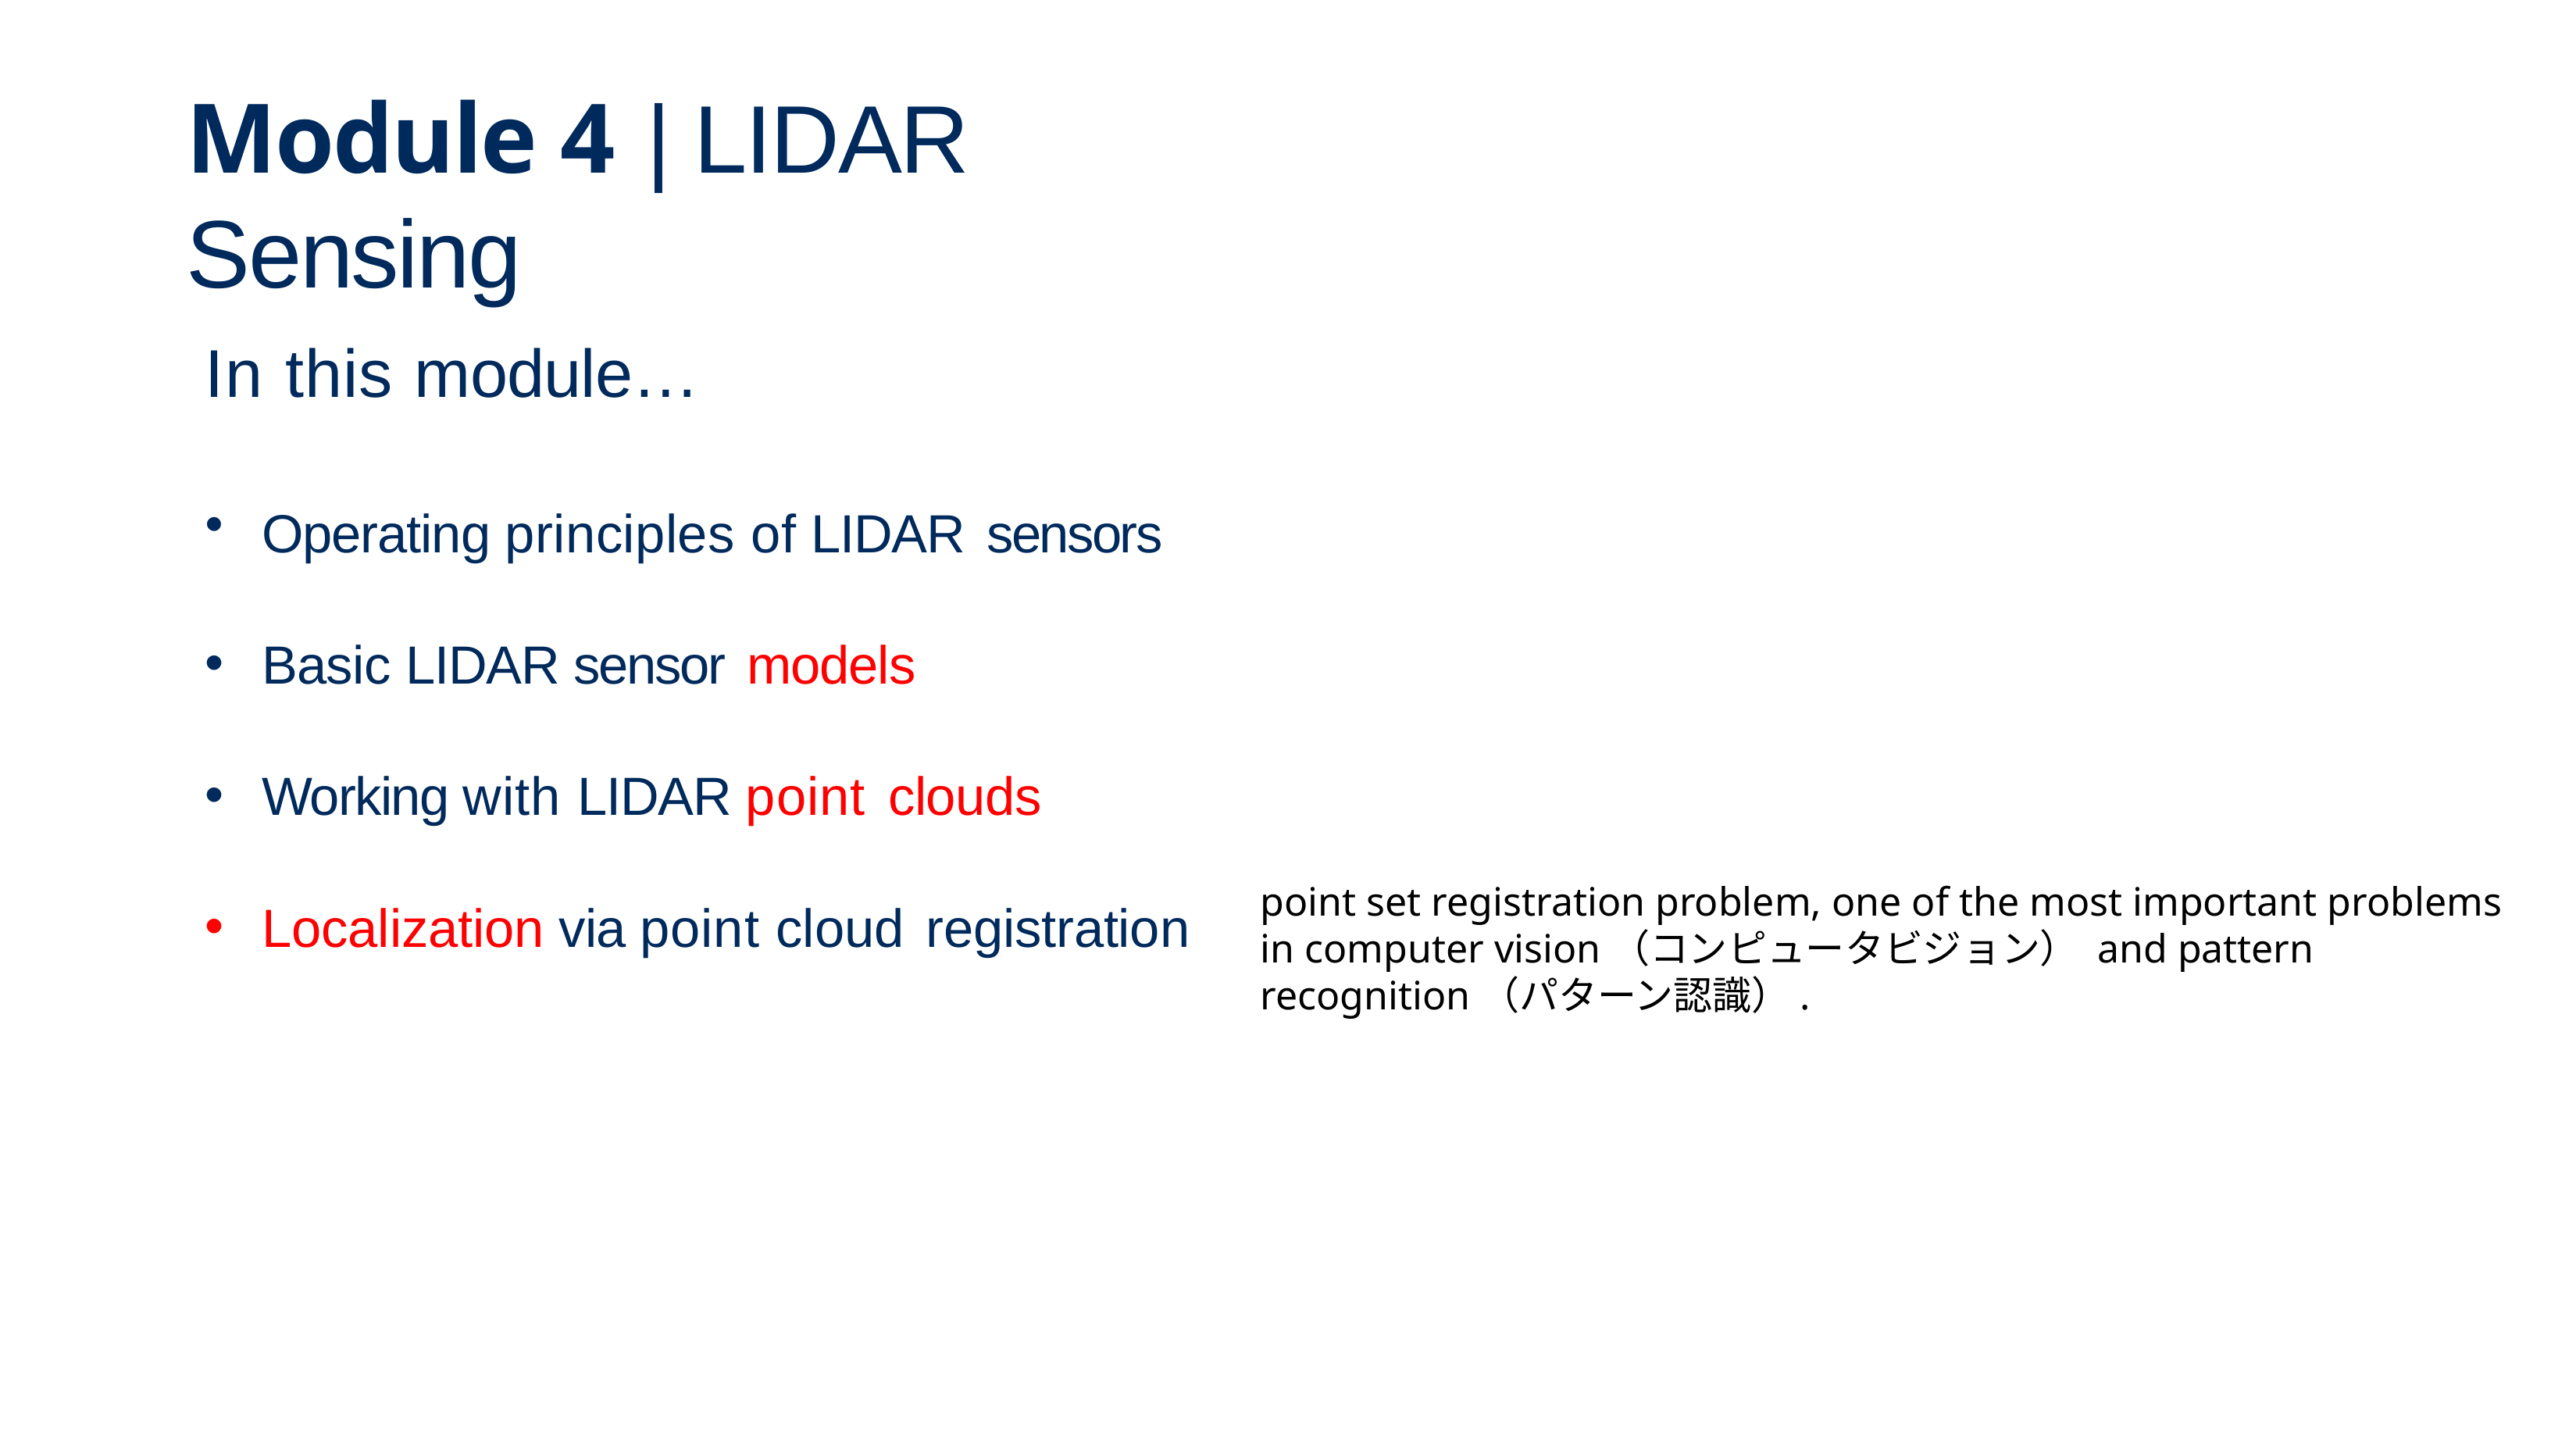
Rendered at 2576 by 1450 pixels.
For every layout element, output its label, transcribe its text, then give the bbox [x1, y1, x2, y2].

text_box In this module… Operating principles of LIDAR sensors Basic LIDAR sensor models Working with LIDAR point clouds Localization via point cloud registration [203, 327, 1483, 958]
text_box point set registration problem, one of the most important problems in computer vision（コンピュータビジョン） and pattern recognition（パターン認識）. [1248, 871, 2537, 1023]
title Module 4 | LIDAR Sensing [184, 74, 1304, 320]
